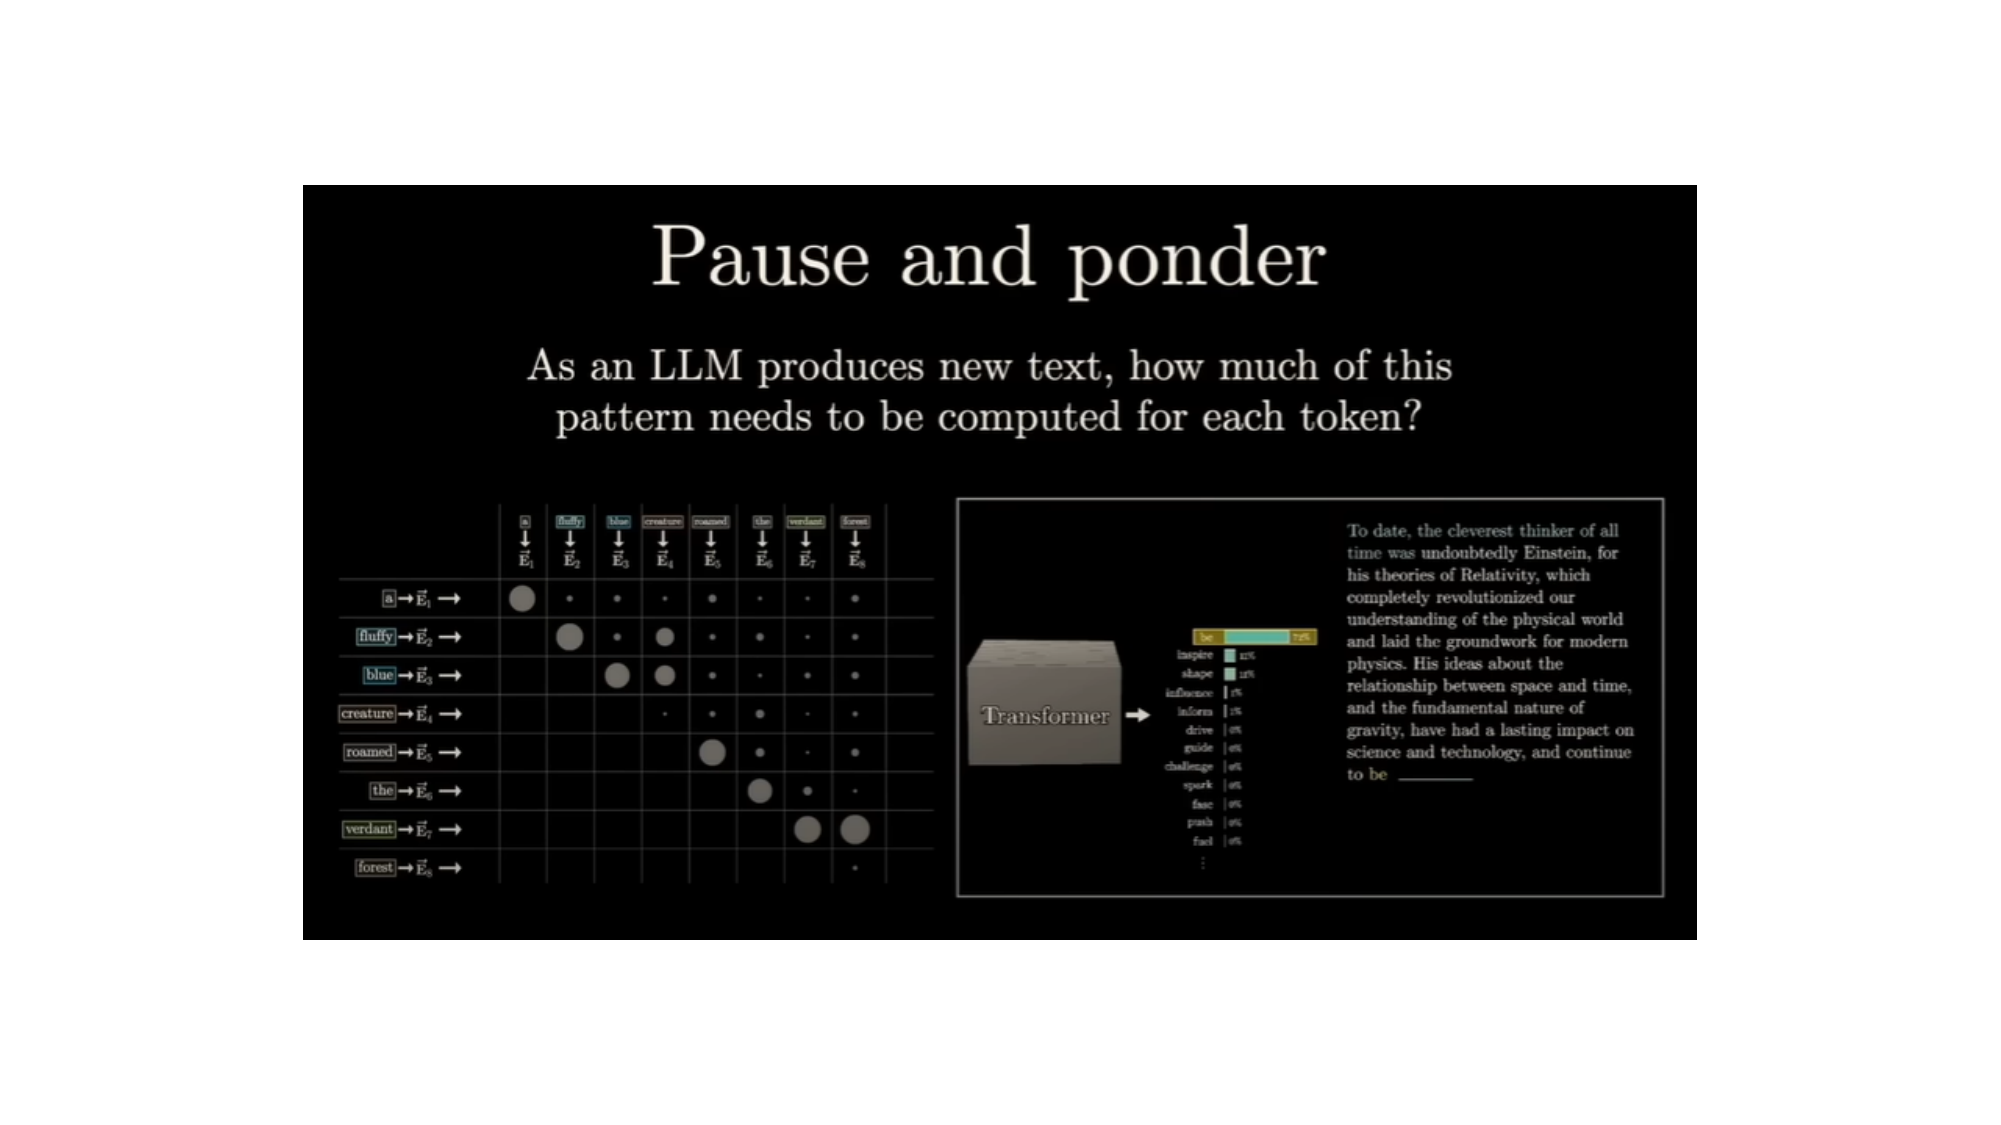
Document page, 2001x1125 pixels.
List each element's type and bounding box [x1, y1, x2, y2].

picture [302, 185, 1697, 940]
